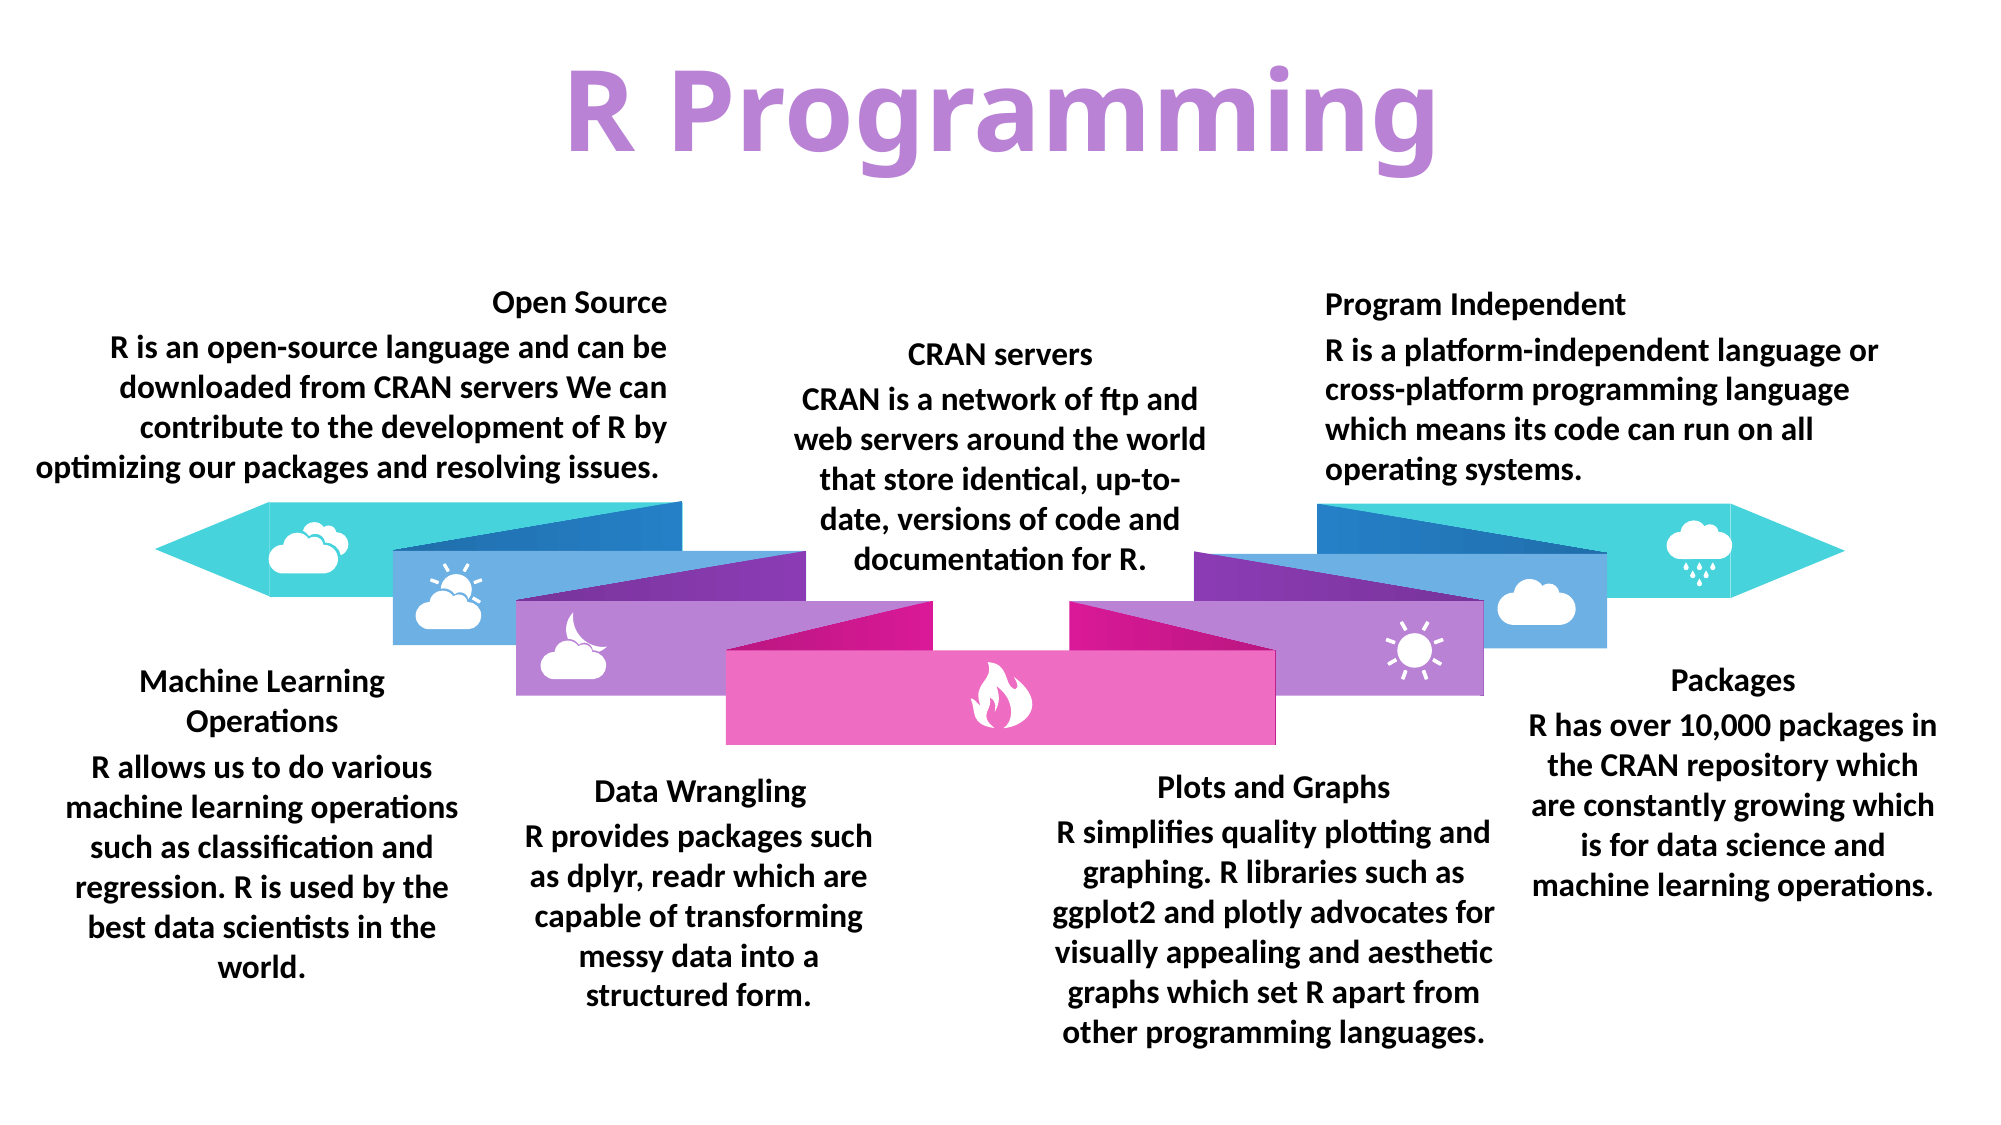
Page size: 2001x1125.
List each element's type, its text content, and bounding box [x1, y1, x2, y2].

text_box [10, 273, 683, 495]
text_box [771, 324, 1230, 587]
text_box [504, 761, 897, 1024]
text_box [1024, 757, 1524, 1061]
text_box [154, 500, 1846, 746]
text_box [1512, 650, 1955, 913]
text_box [26, 652, 498, 956]
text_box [1310, 275, 1955, 497]
list R Programming [53, 55, 1952, 175]
